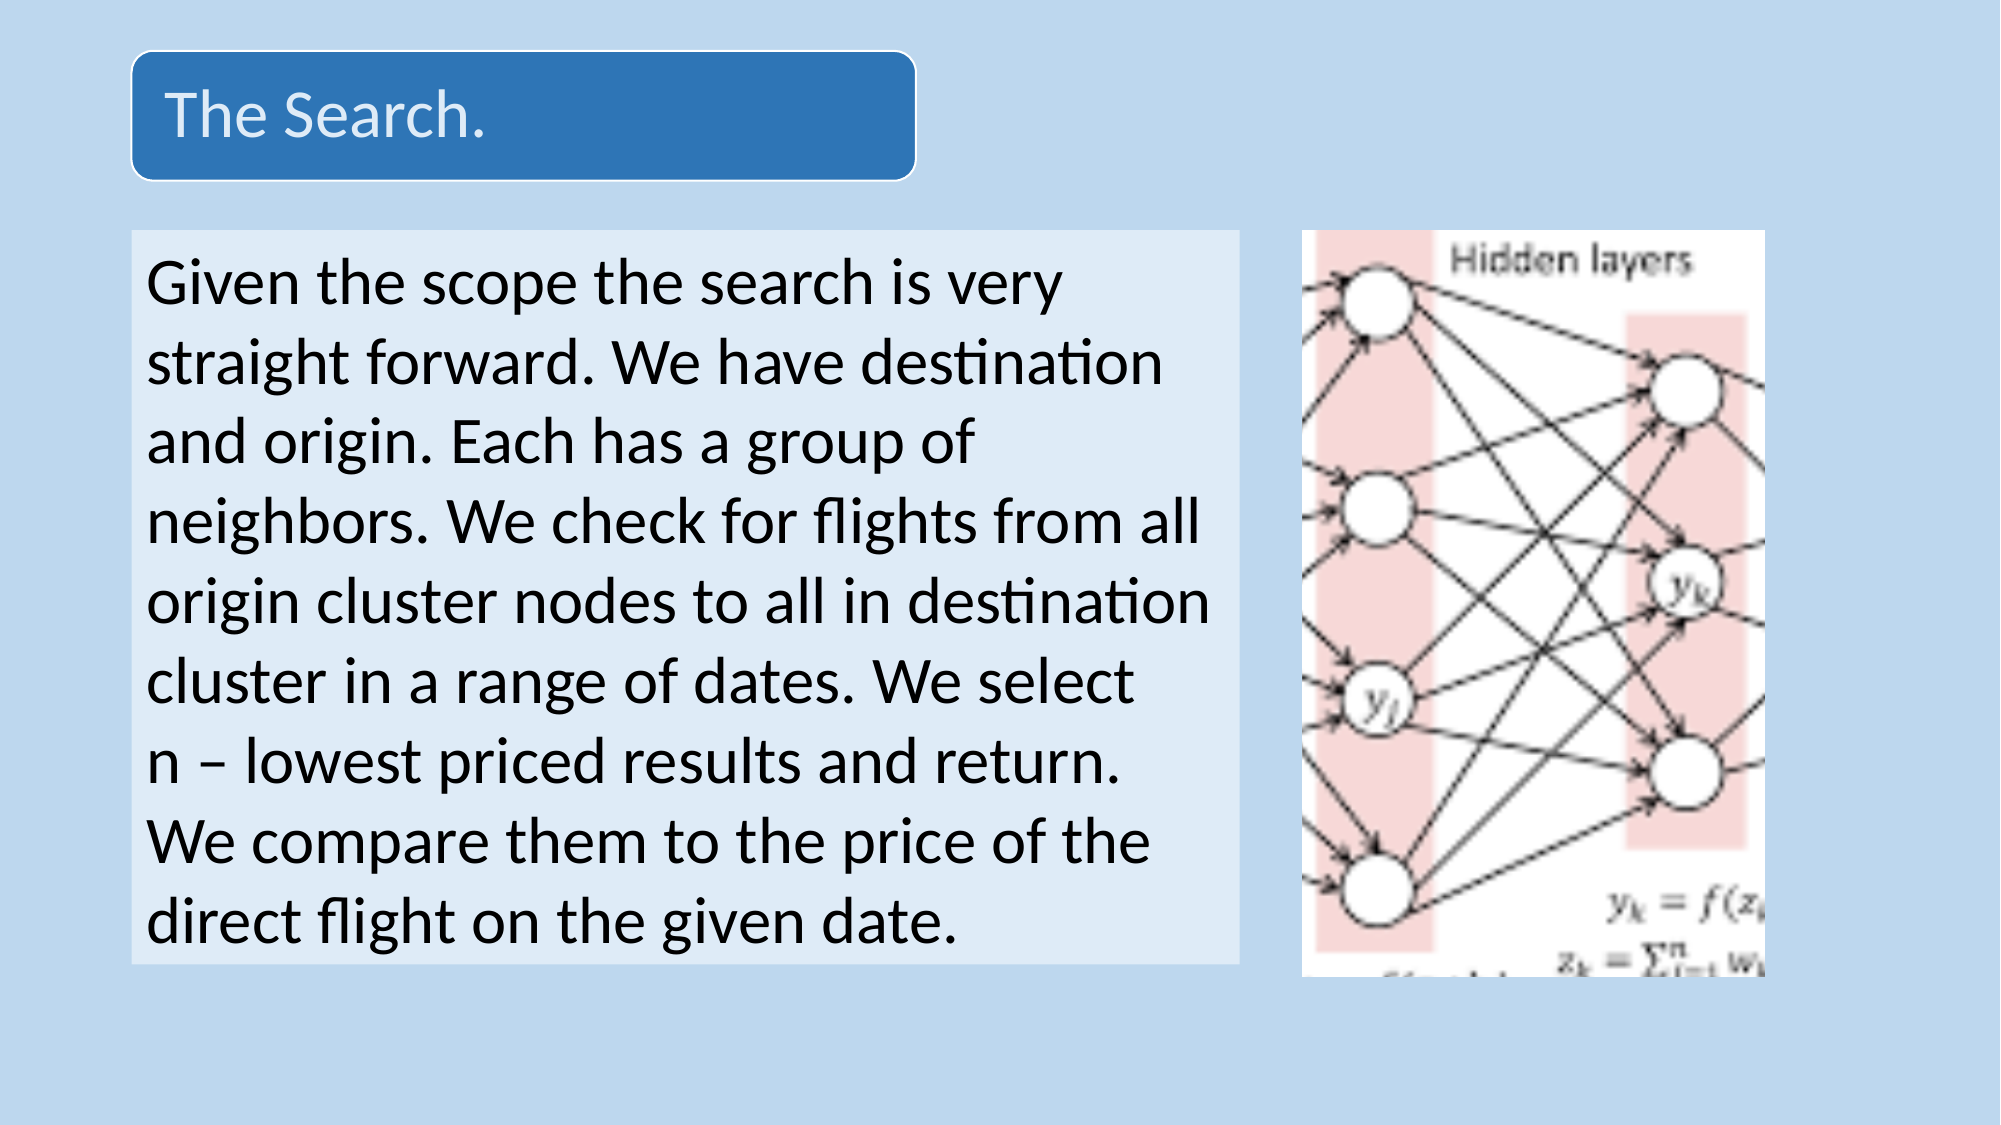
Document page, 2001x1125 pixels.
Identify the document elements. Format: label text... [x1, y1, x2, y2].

text_box Given the scope the search is very straight forward. We have destination and origin. Each has a group of neighbors. We check for flights from all origin cluster nodes to all in destination cluster in a range of dates. We select n – lowest priced results and return. We compare them to the price of the direct flight on the given date. [131, 230, 1240, 965]
picture [1302, 230, 1765, 977]
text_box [131, 49, 916, 181]
